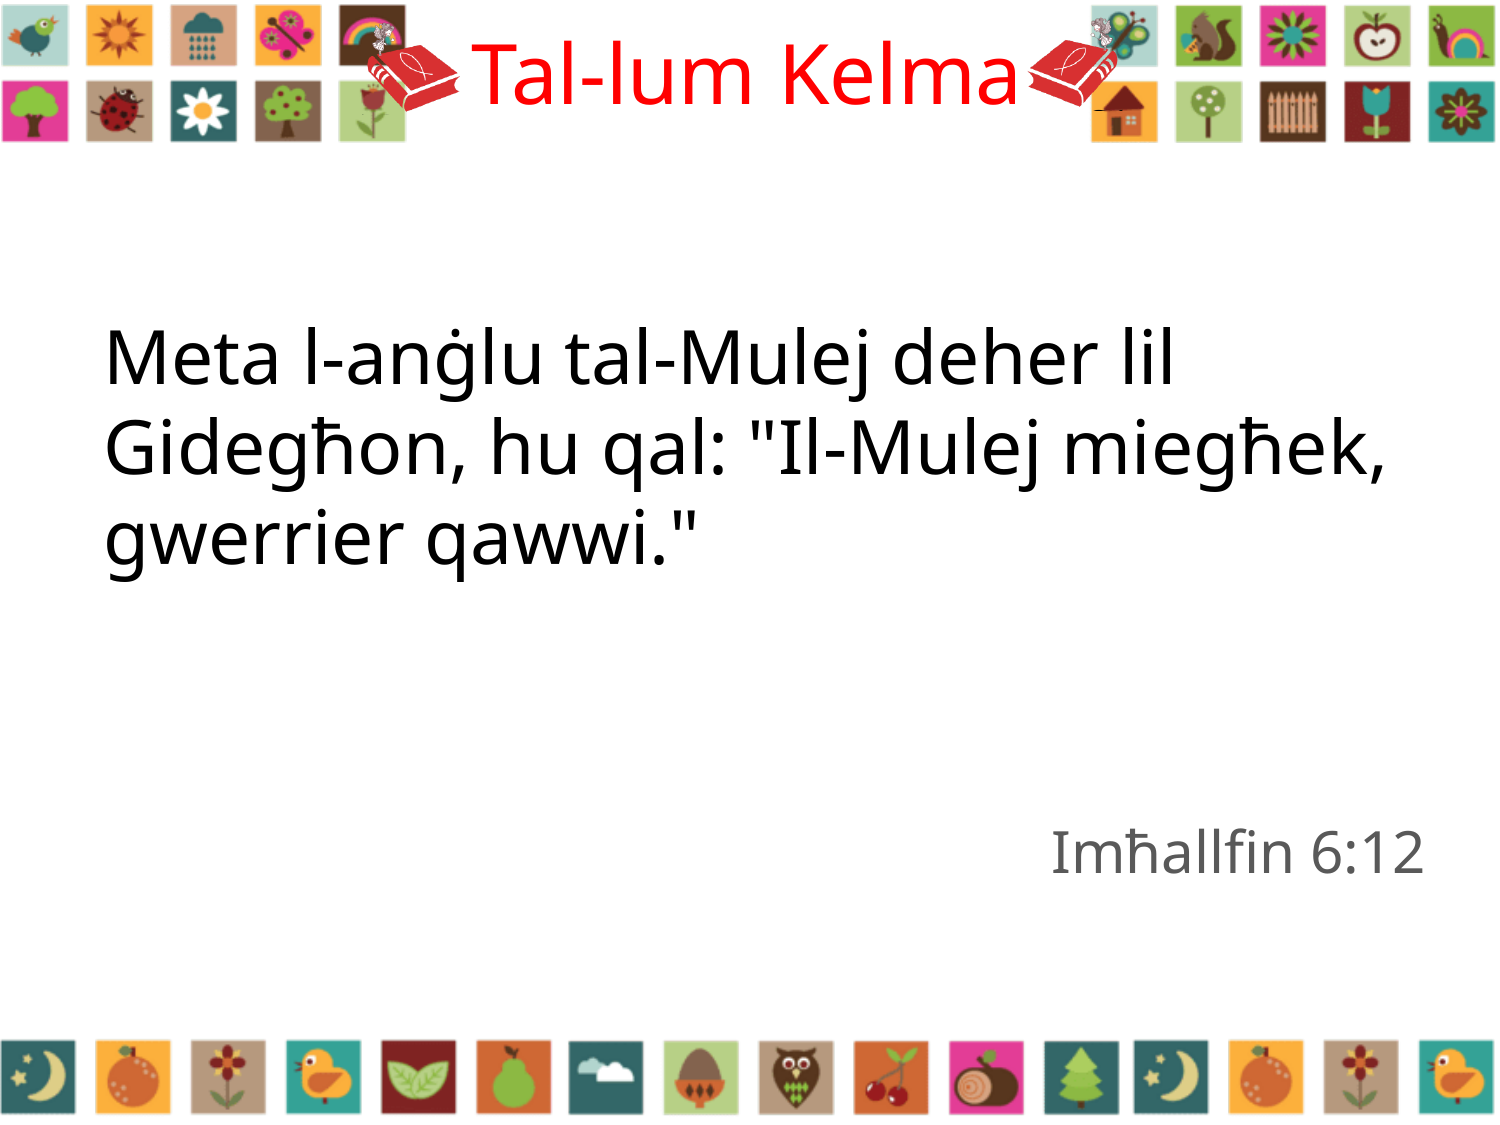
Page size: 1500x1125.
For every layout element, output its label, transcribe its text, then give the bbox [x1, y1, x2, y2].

picture [996, 3, 1500, 150]
text_box Imħallfin 6:12 [808, 807, 1441, 893]
picture [0, 3, 492, 150]
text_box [0, 1028, 1500, 1118]
text_box Meta l-anġlu tal-Mulej deher lil Gidegħon, hu qal: "Il-Mulej miegħek, gwerrier qawwi." [88, 302, 1436, 588]
text_box Tal-lum Kelma [425, 13, 1078, 129]
